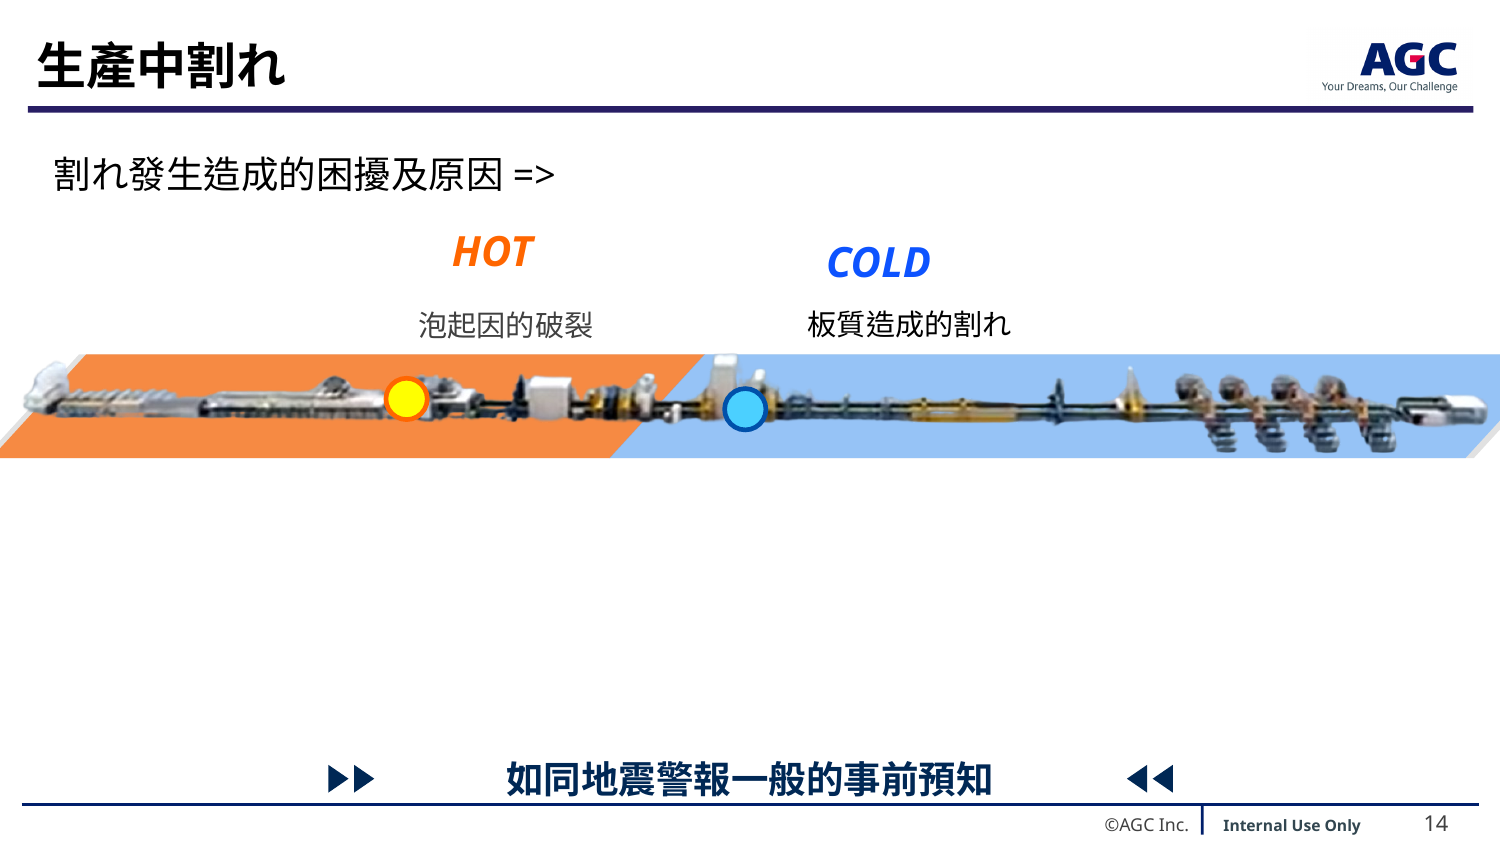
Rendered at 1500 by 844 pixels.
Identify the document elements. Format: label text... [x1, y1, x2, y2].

text_box 生產中割れ [21, 34, 302, 104]
picture [10, 349, 1500, 462]
text_box 如同地震警報一般的事前預知 [491, 748, 1009, 809]
text_box 泡起因的破裂 [403, 300, 656, 349]
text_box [0, 354, 10, 459]
text_box 板質造成的割れ [792, 299, 1147, 349]
picture [1306, 27, 1473, 106]
text_box 割れ發生造成的困擾及原因=> [39, 143, 777, 204]
text_box COLD [811, 228, 947, 294]
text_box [1126, 764, 1173, 793]
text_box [328, 764, 375, 793]
text_box HOT [436, 217, 548, 283]
